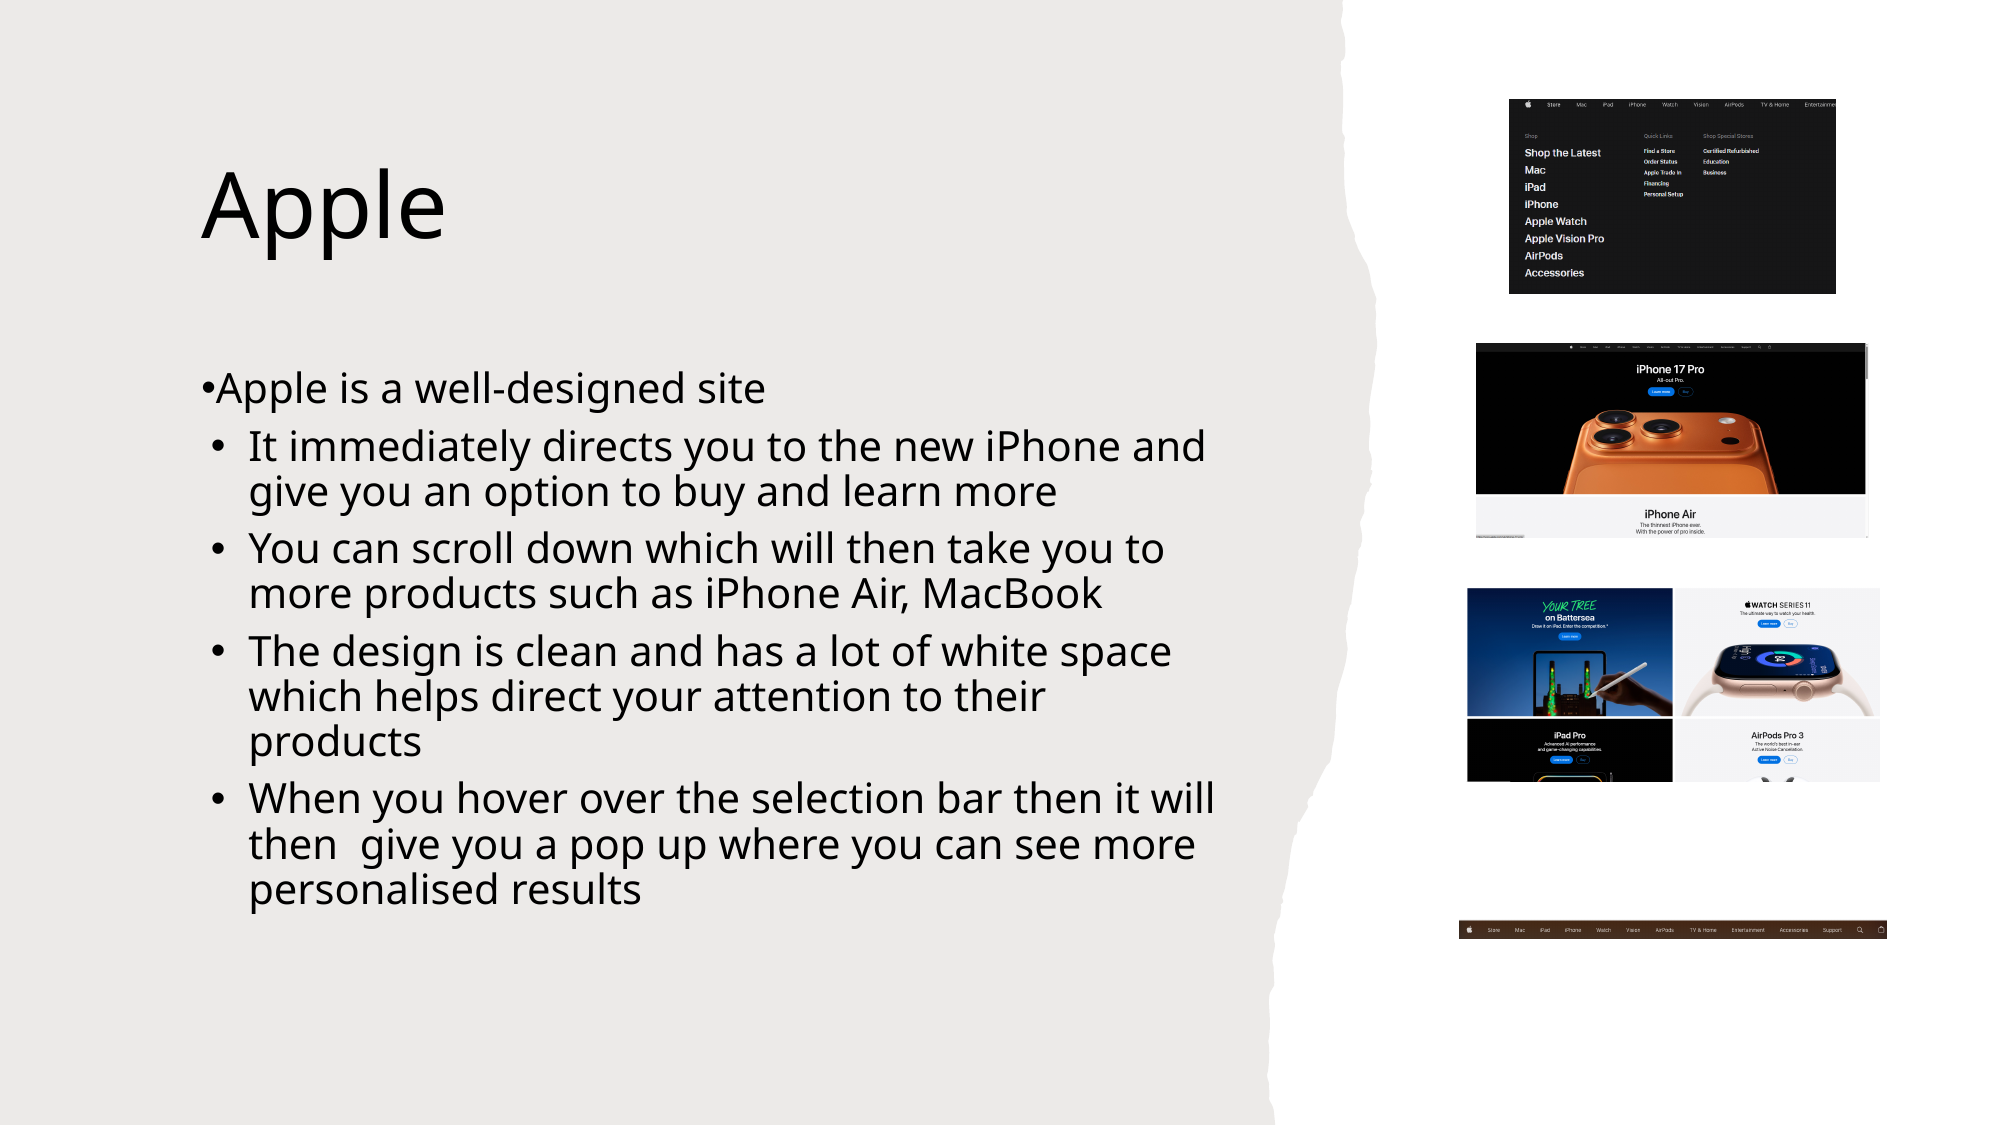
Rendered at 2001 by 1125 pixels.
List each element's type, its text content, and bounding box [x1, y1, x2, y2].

picture [1465, 587, 1880, 783]
text_box [0, 0, 1436, 1125]
text_box Apple is a well-designed site It immediately directs you to the new iPhone and give you an option to buy and learn more You can scroll down which will then take you to more products such as iPhone Air, MacBook The design is clean and has a lot of white space which helps direct your attention to their products When you hover over the selection bar then it will then give you a pop up where you can see more personalised results [186, 359, 1242, 1002]
picture [1458, 919, 1888, 940]
title Apple [186, 99, 1269, 317]
picture [1509, 99, 1837, 295]
text_box [1269, 0, 2000, 1125]
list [1476, 343, 1870, 539]
